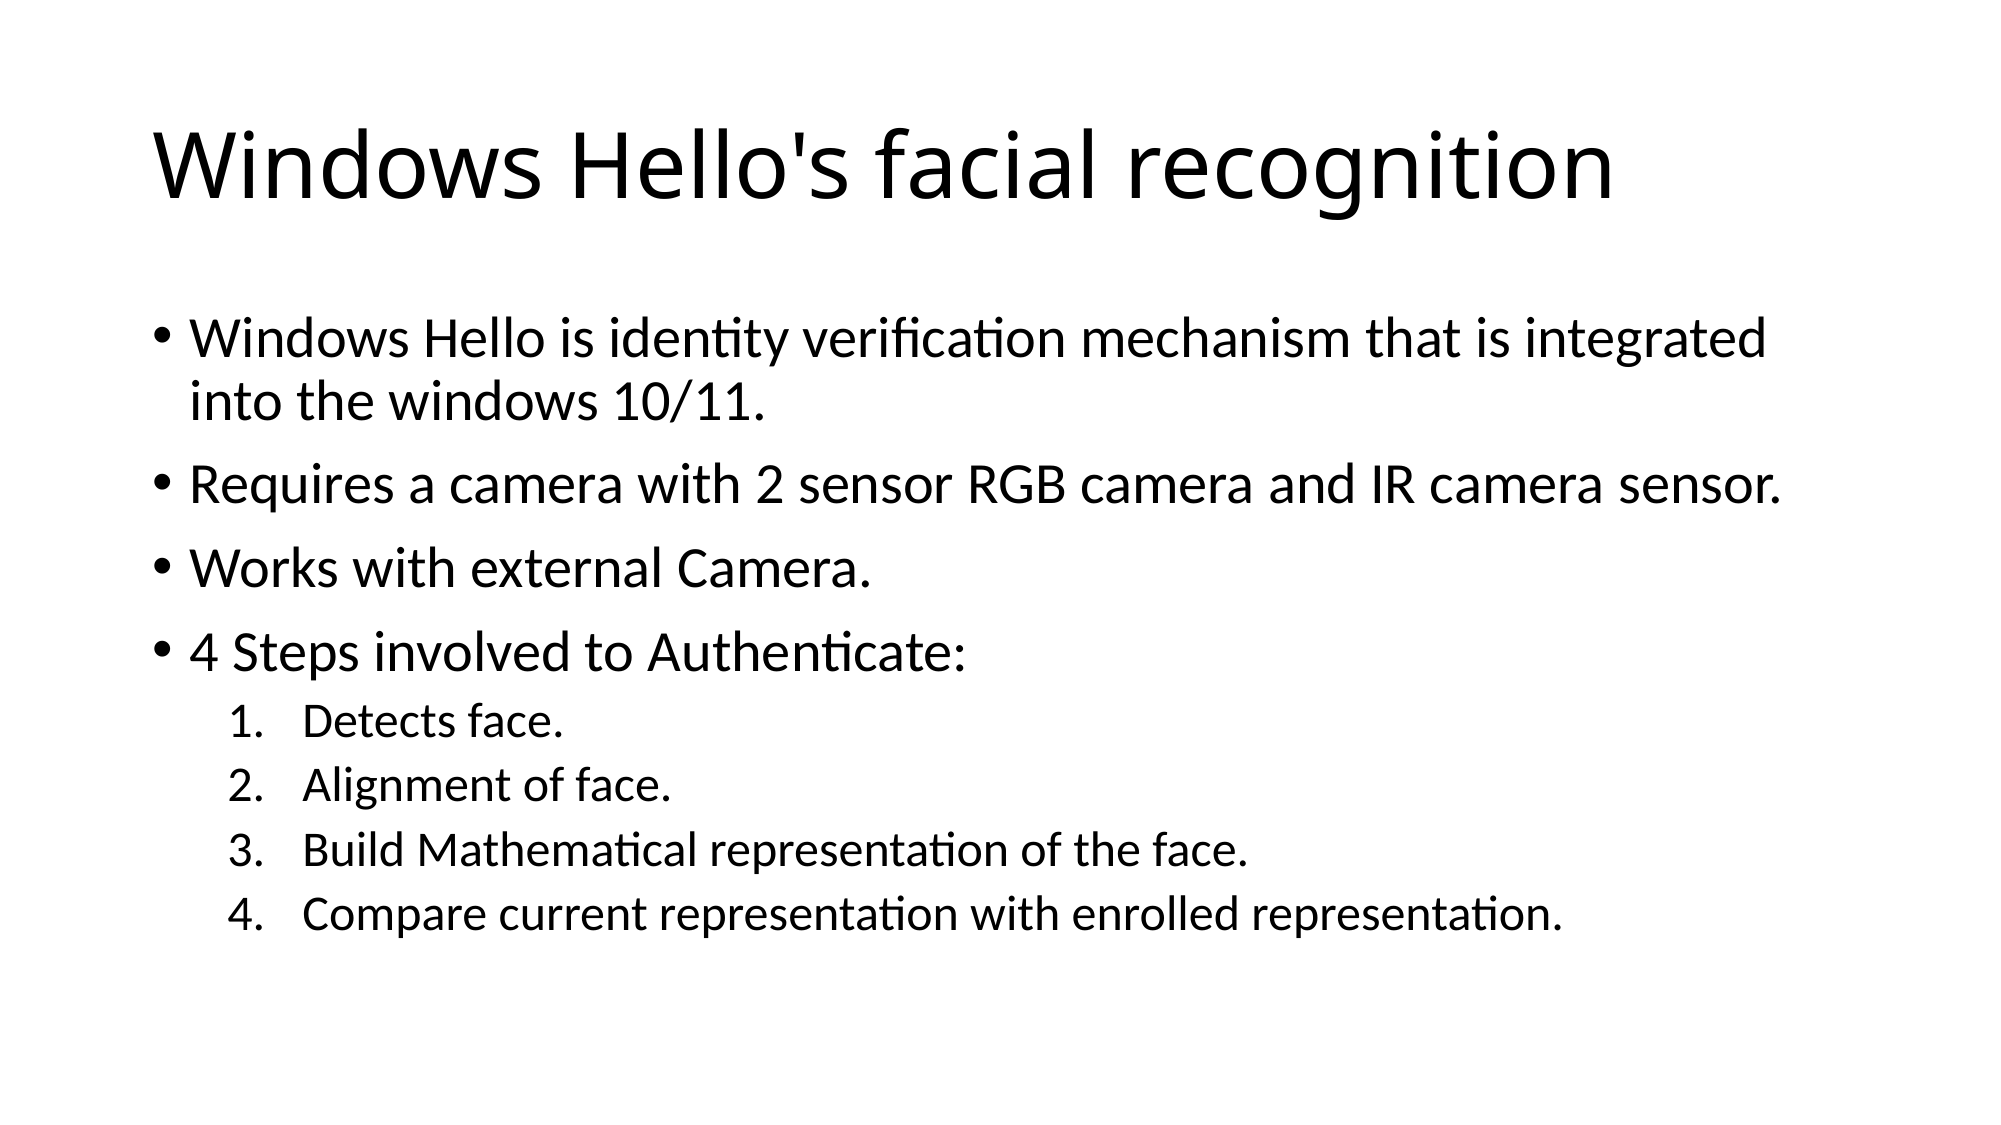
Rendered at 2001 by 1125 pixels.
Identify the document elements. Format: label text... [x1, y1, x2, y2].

list Windows Hello is identity verification mechanism that is integrated into the windows 10/11. Requires a camera with 2 sensor RGB camera and IR camera sensor. Works with external Camera. 4 Steps involved to Authenticate: Detects face. Alignment of face. Build Mathematical representation of the face. Compare current representation with enrolled representation. [137, 299, 1863, 1014]
title Windows Hello's facial recognition [137, 59, 1863, 278]
